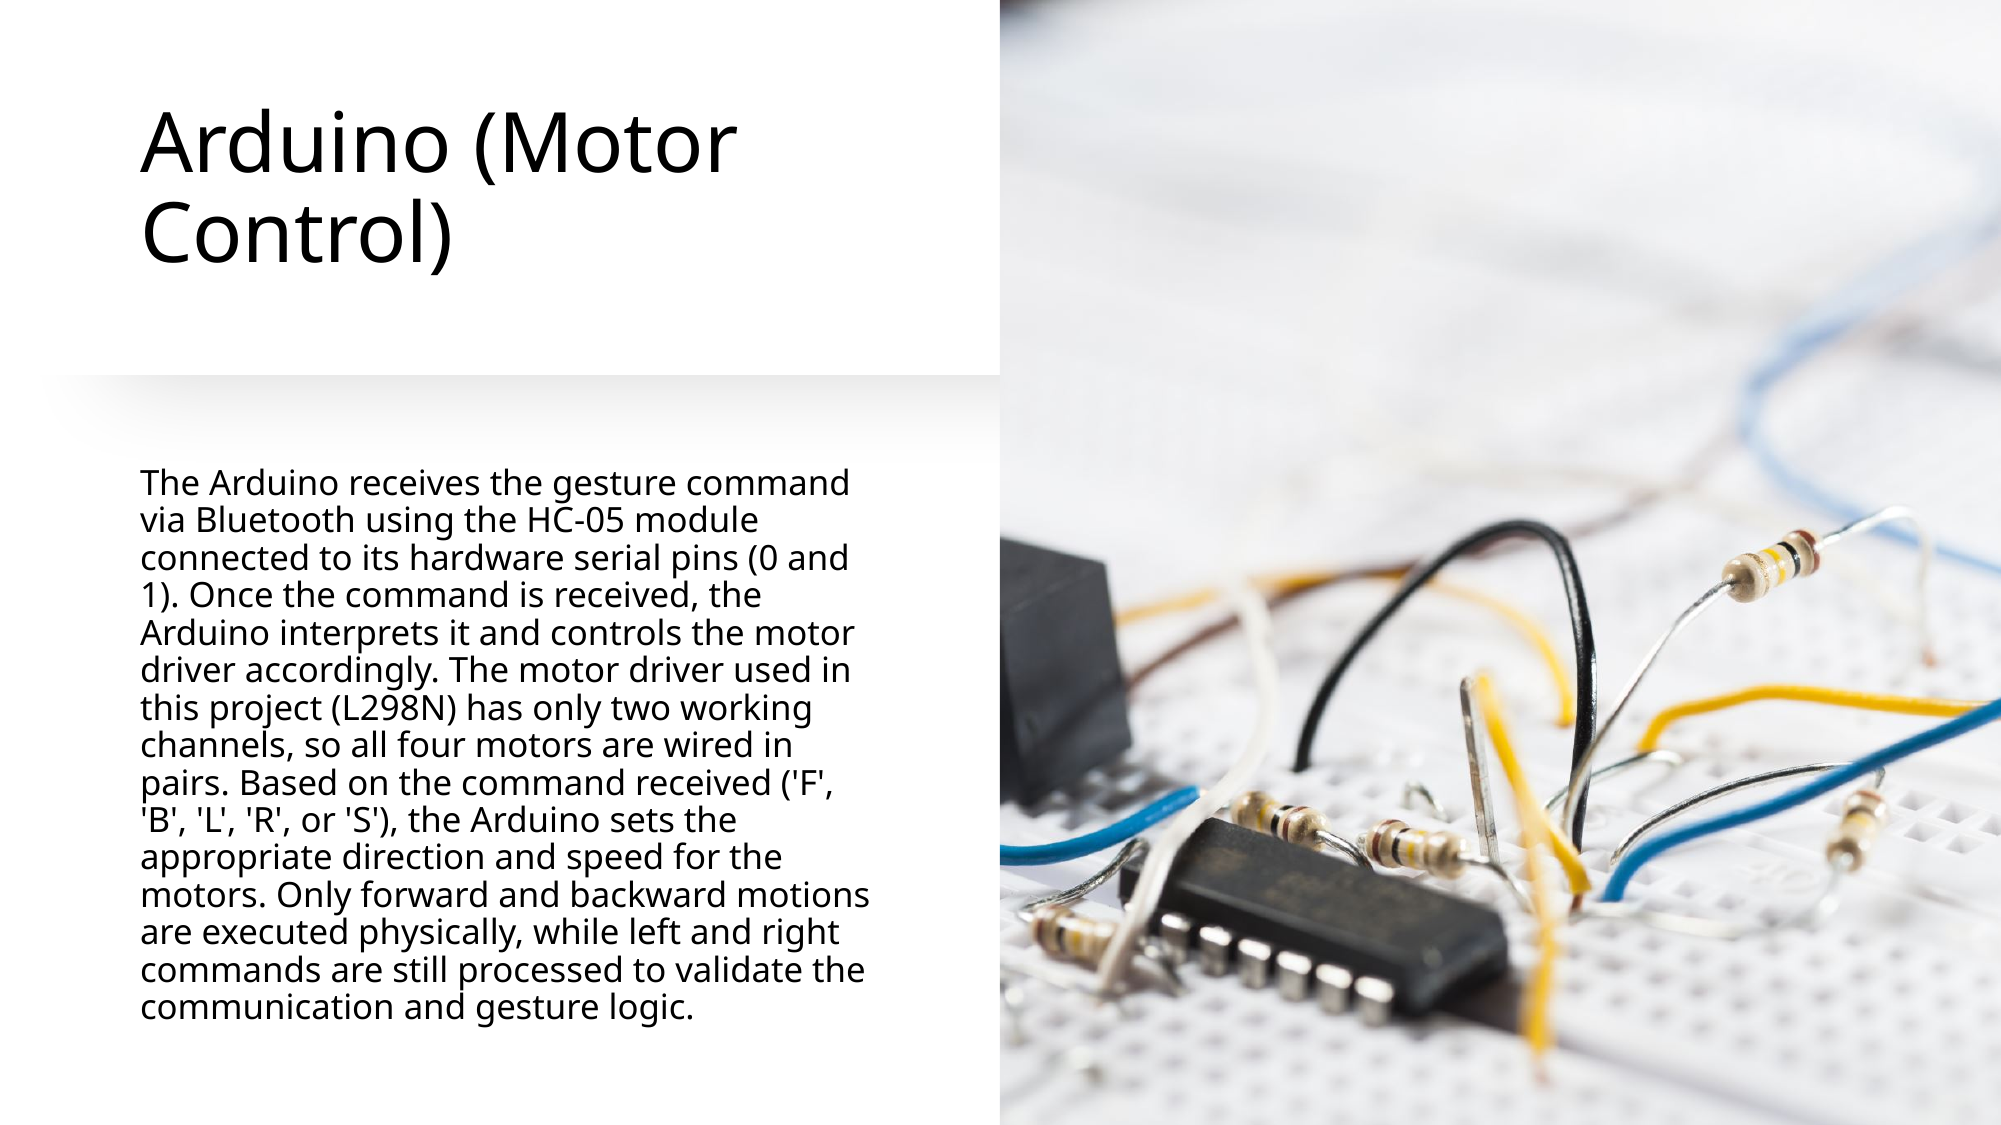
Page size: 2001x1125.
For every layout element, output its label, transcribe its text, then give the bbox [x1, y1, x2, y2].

text_box [0, 376, 999, 1125]
title Arduino (Motor Control) [124, 57, 888, 324]
picture [999, 0, 2001, 1125]
list The Arduino receives the gesture command via Bluetooth using the HC-05 module connected to its hardware serial pins (0 and 1). Once the command is received, the Arduino interprets it and controls the motor driver accordingly. The motor driver used in this project (L298N) has only two working channels, so all four motors are wired in pairs. Based on the command received ('F', 'B', 'L', 'R', or 'S'), the Arduino sets the appropriate direction and speed for the motors. Only forward and backward motions are executed physically, while left and right commands are still processed to validate the communication and gesture logic. [124, 450, 888, 1043]
text_box [0, 0, 999, 376]
